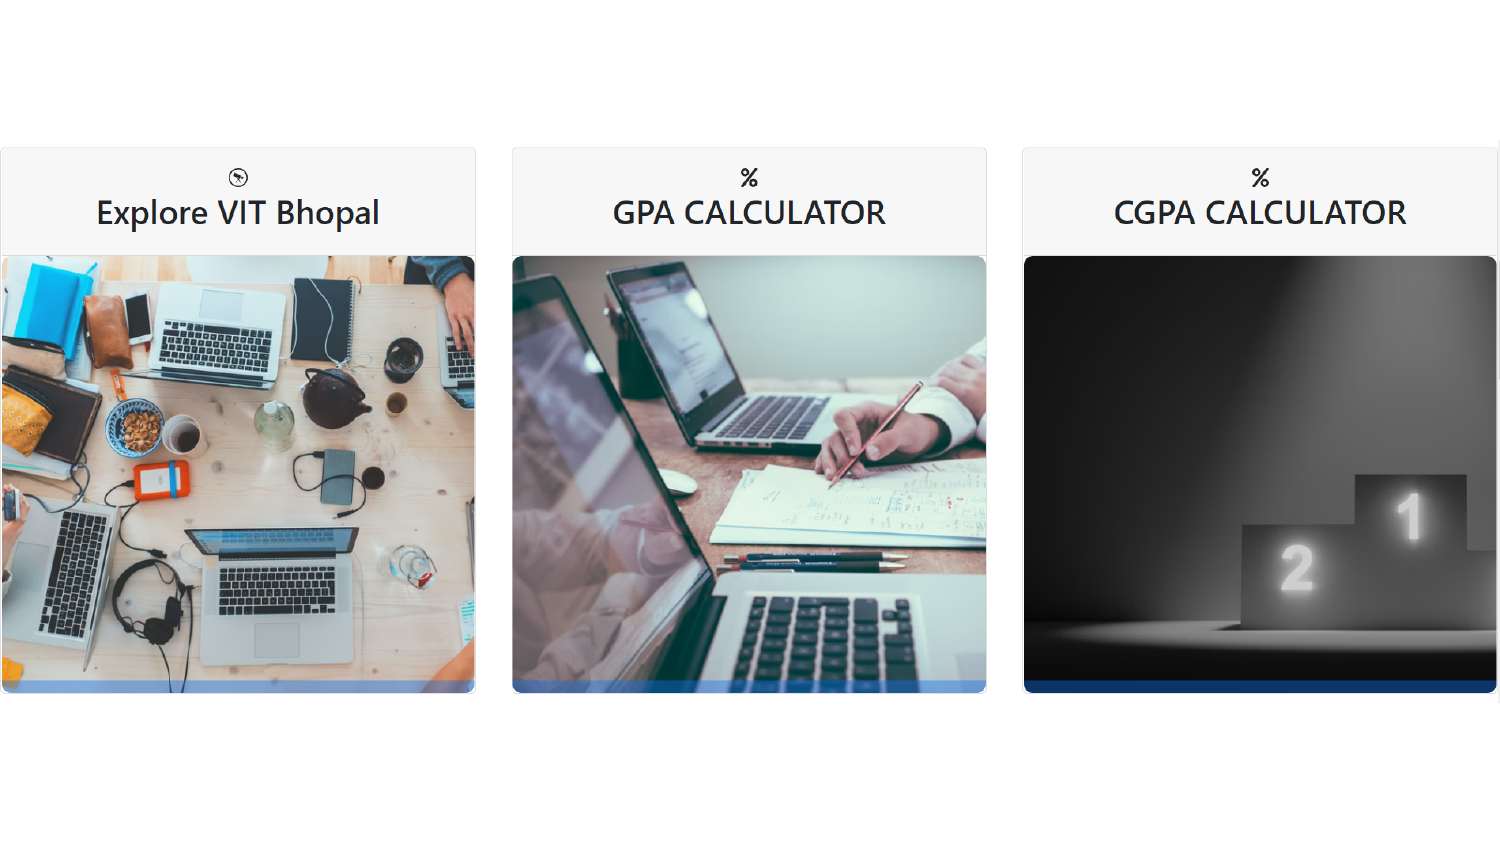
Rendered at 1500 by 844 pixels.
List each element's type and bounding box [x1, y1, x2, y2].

picture [0, 140, 1500, 704]
